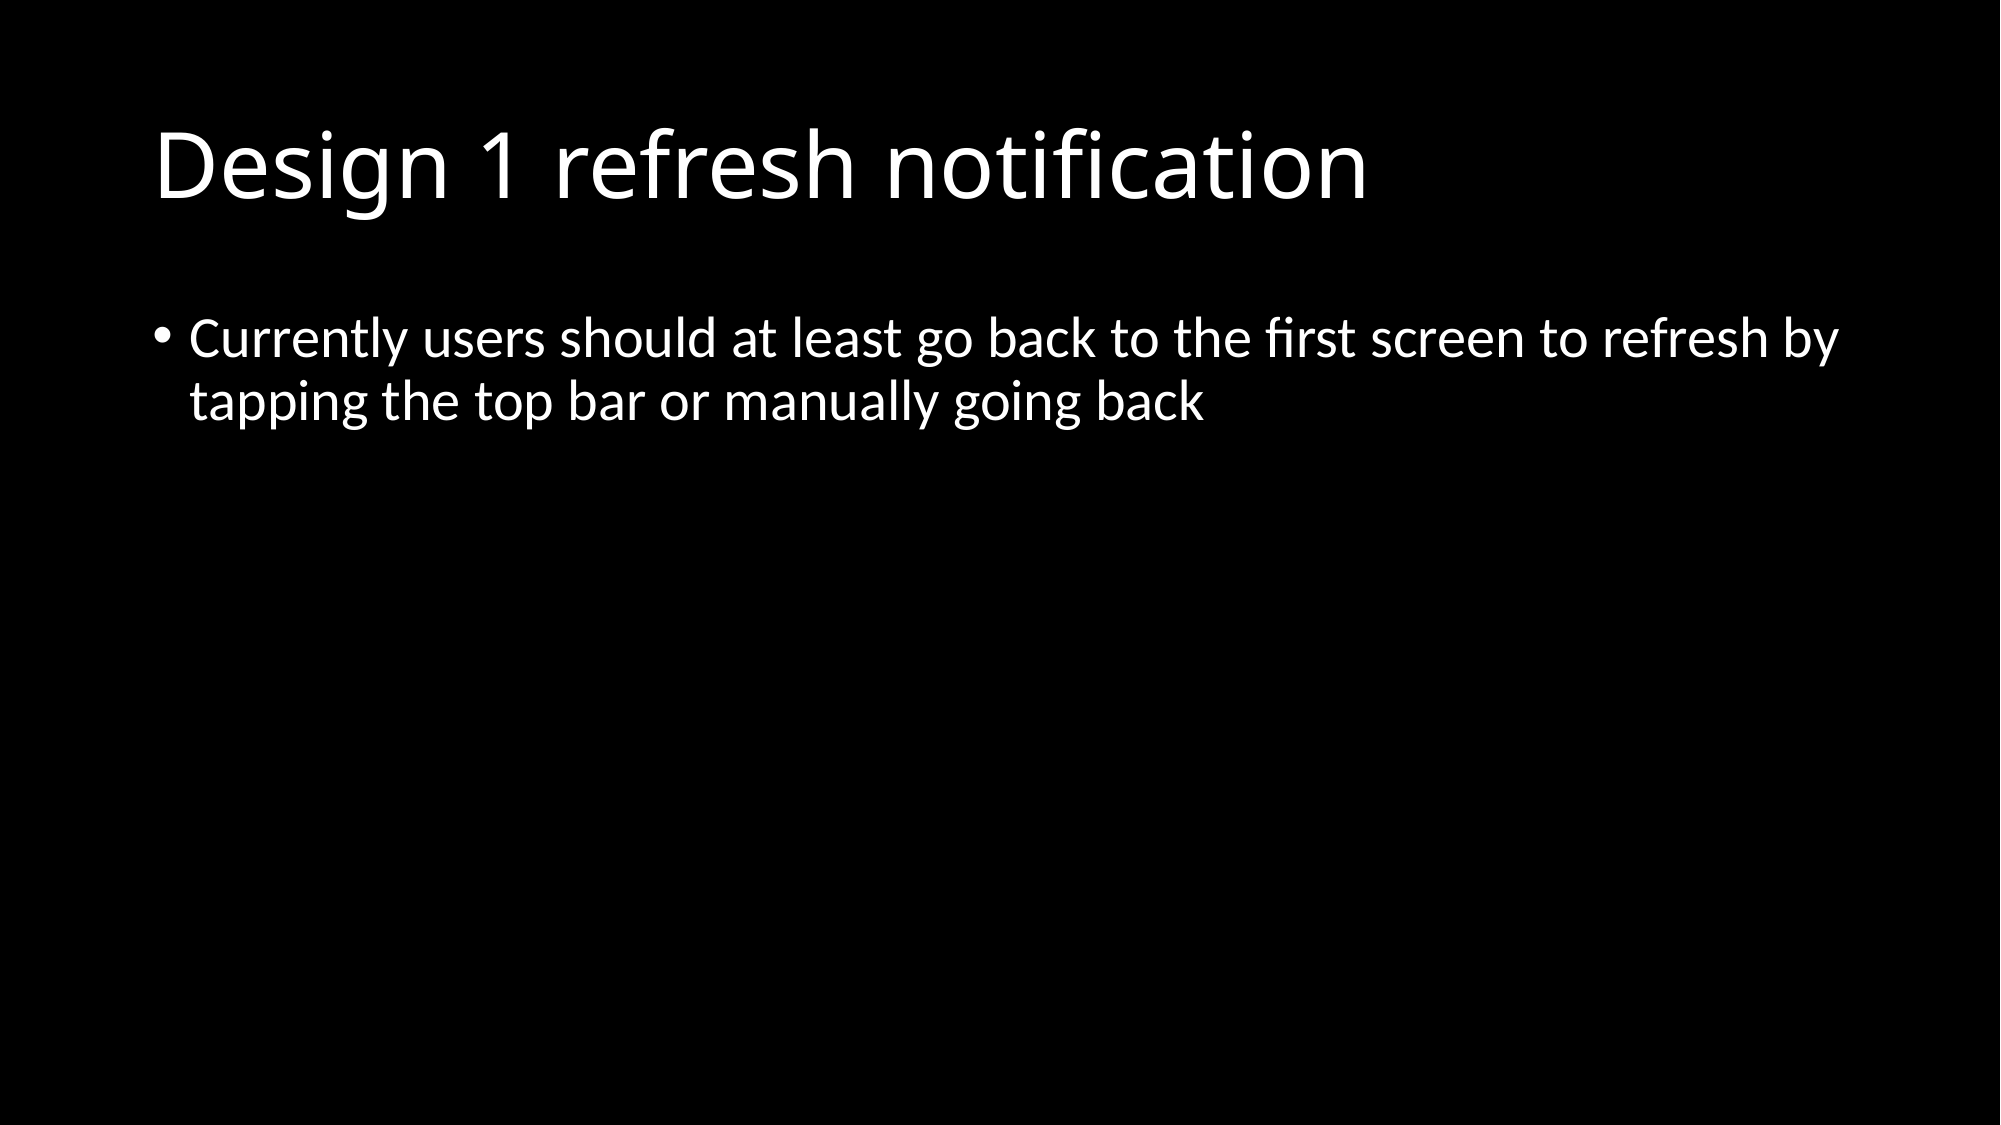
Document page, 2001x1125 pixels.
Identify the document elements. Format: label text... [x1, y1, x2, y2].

list Currently users should at least go back to the first screen to refresh by tapping the top bar or manually going back [137, 299, 1863, 1014]
title Design 1 refresh notification [137, 59, 1863, 278]
